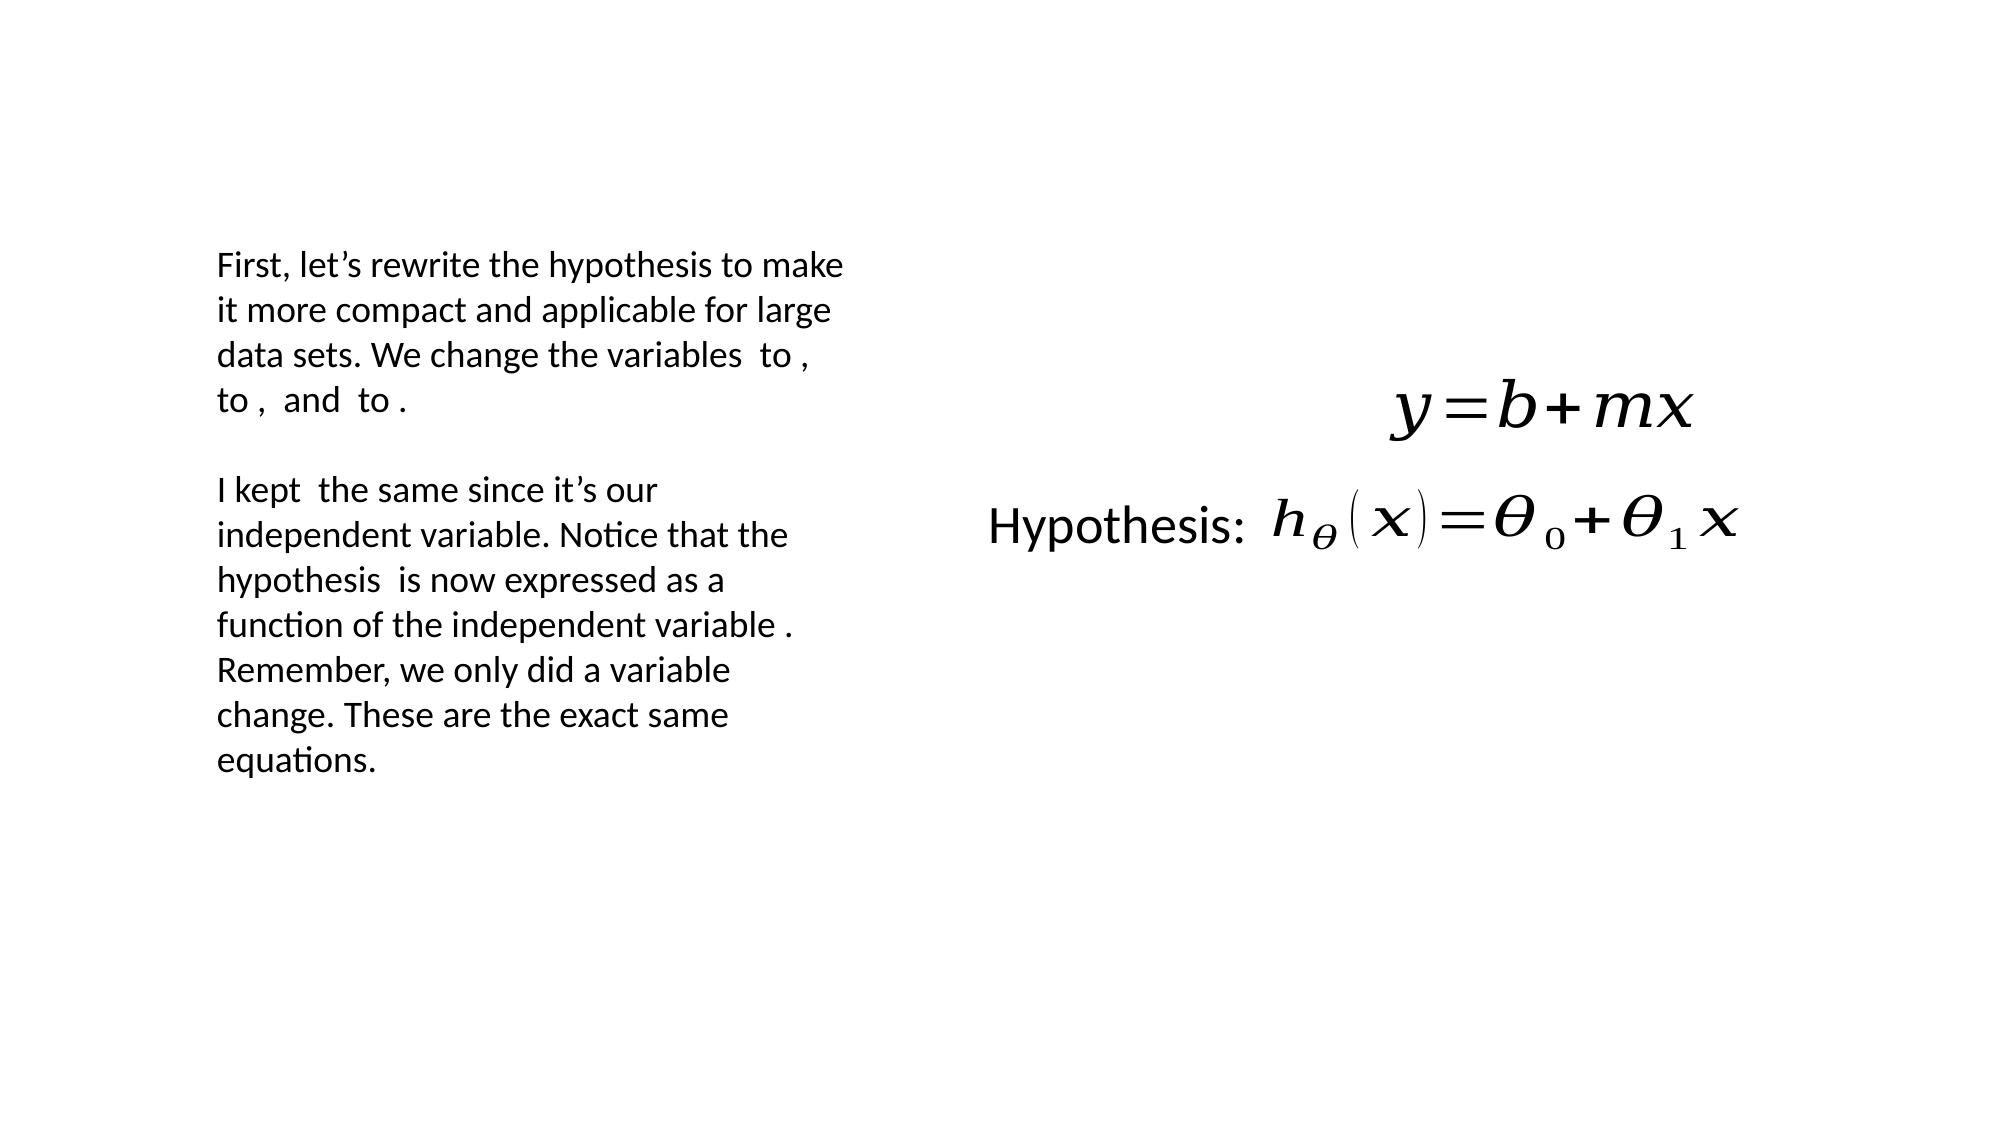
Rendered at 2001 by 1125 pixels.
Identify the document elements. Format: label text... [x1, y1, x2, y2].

text_box Hypothesis: [973, 481, 1306, 562]
